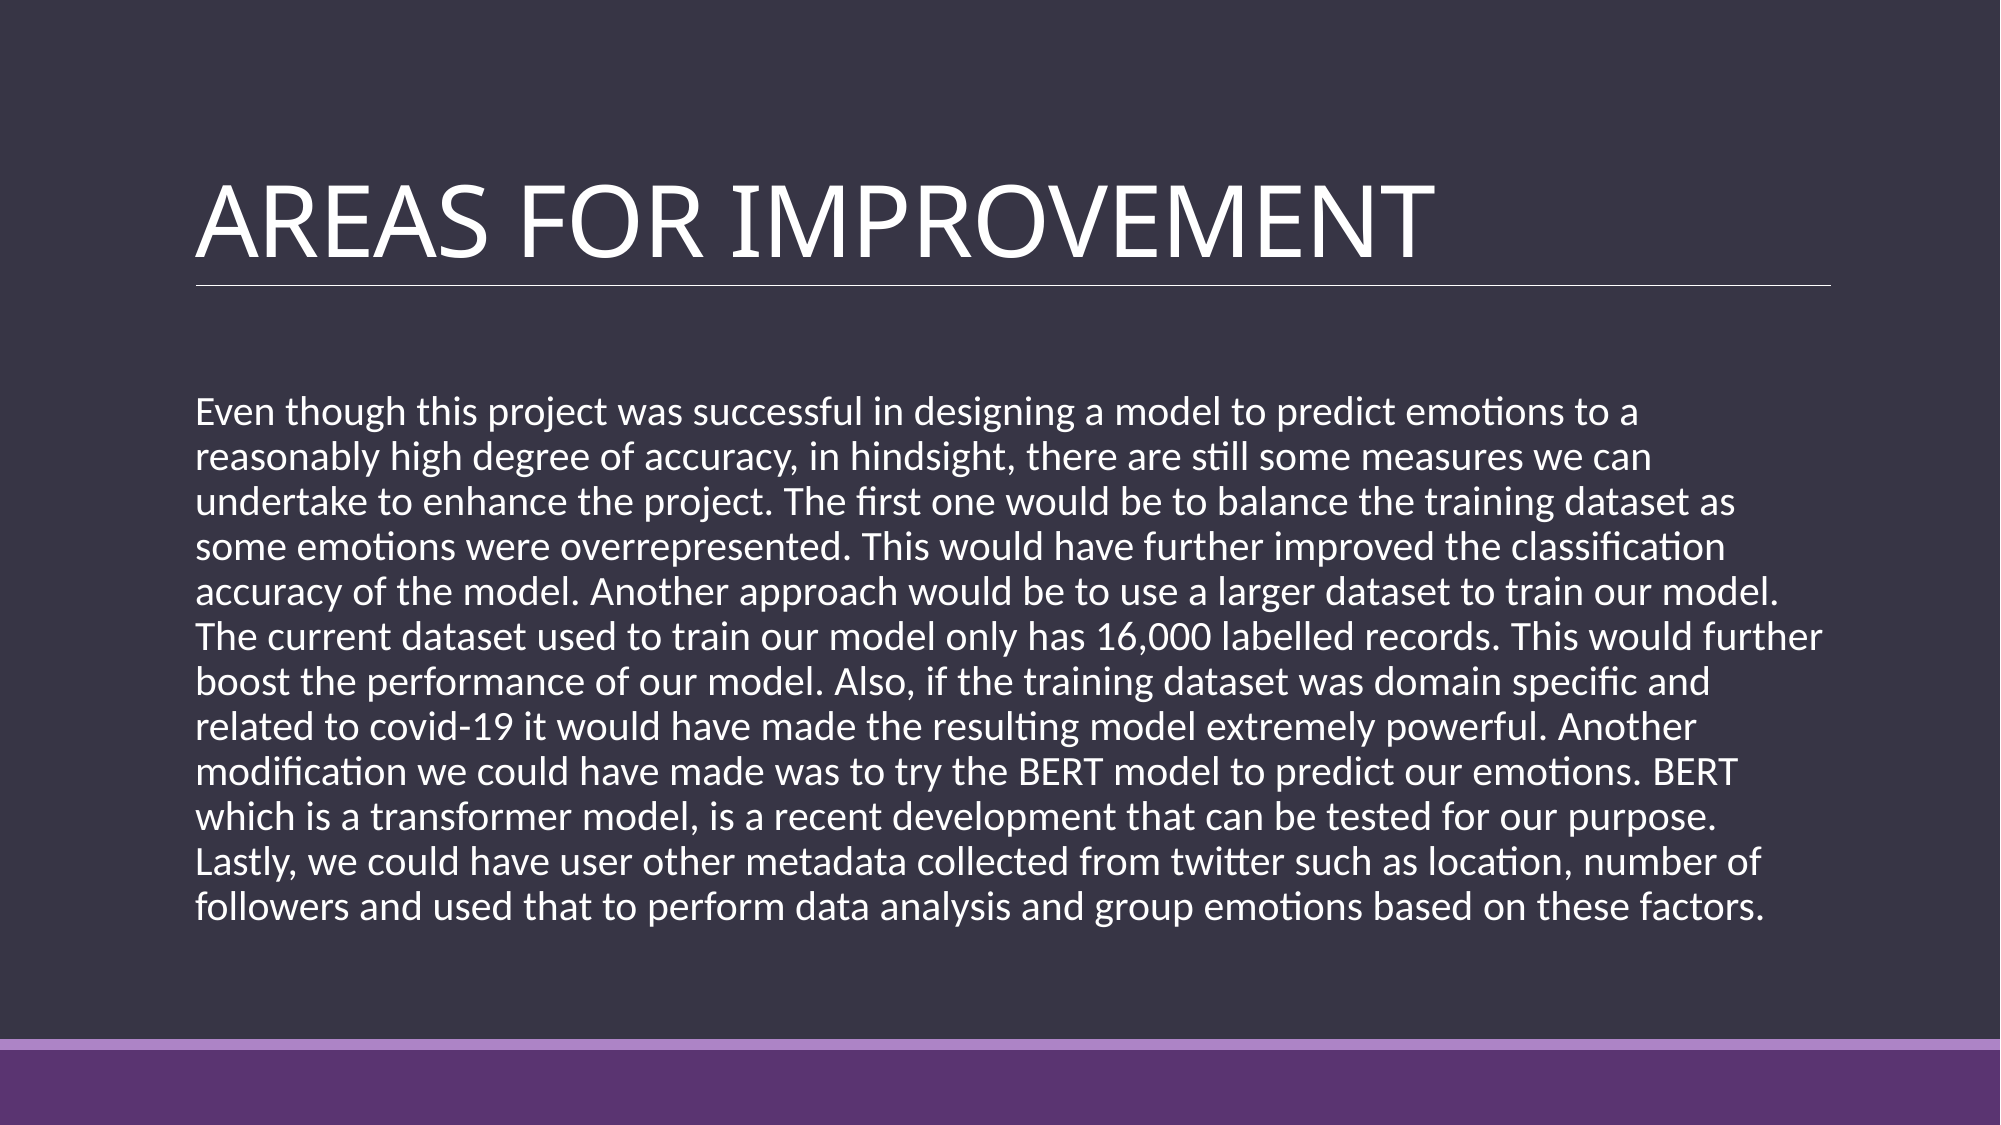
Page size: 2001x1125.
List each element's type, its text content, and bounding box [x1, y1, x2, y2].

list Even though this project was successful in designing a model to predict emotions to a reasonably high degree of accuracy, in hindsight, there are still some measures we can undertake to enhance the project. The first one would be to balance the training dataset as some emotions were overrepresented. This would have further improved the classification accuracy of the model. Another approach would be to use a larger dataset to train our model. The current dataset used to train our model only has 16,000 labelled records. This would further boost the performance of our model. Also, if the training dataset was domain specific and related to covid-19 it would have made the resulting model extremely powerful. Another modification we could have made was to try the BERT model to predict our emotions. BERT which is a transformer model, is a recent development that can be tested for our purpose. Lastly, we could have user other metadata collected from twitter such as location, number of followers and used that to perform data analysis and group emotions based on these factors. [180, 302, 1830, 963]
title AREAS FOR IMPROVEMENT [180, 47, 1830, 285]
